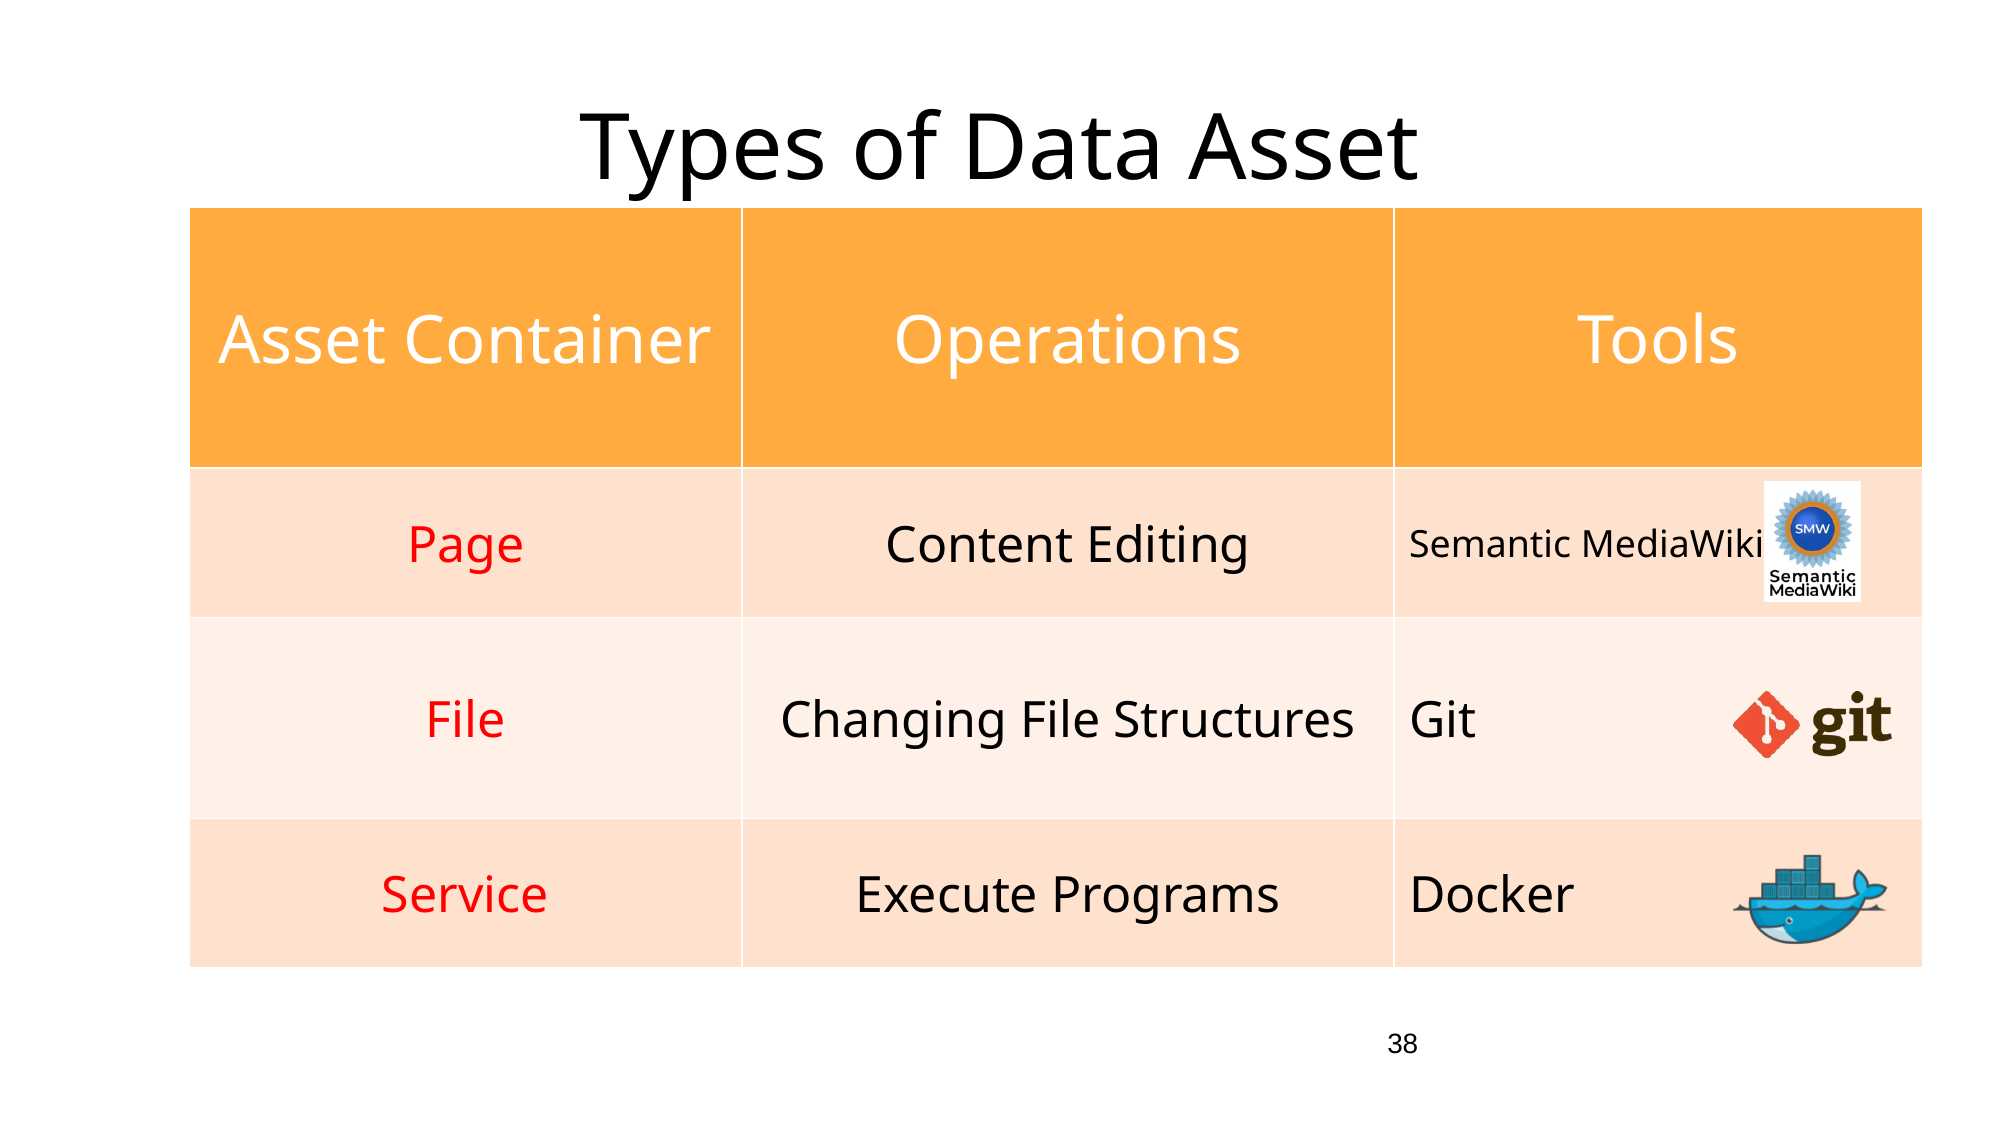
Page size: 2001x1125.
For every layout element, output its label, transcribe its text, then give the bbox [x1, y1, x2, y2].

table_cell Service [190, 819, 741, 967]
table_cell Git [1395, 618, 1922, 818]
picture [1733, 691, 1892, 758]
table_cell Content Editing [743, 469, 1393, 617]
table_header Operations [743, 208, 1393, 467]
table_cell Changing File Structures [743, 618, 1393, 818]
picture [1764, 480, 1862, 603]
table_cell Semantic MediaWiki [1395, 469, 1922, 617]
table_header Asset Container [190, 208, 741, 467]
table_header Tools [1395, 208, 1922, 467]
table_cell Page [190, 469, 741, 617]
text_box Types of Data Asset [564, 80, 1436, 206]
slide_number 38 [1372, 1012, 1434, 1073]
picture [1733, 846, 1892, 959]
table_cell Docker [1395, 819, 1922, 967]
table_cell File [190, 618, 741, 818]
table_cell Execute Programs [743, 819, 1393, 967]
